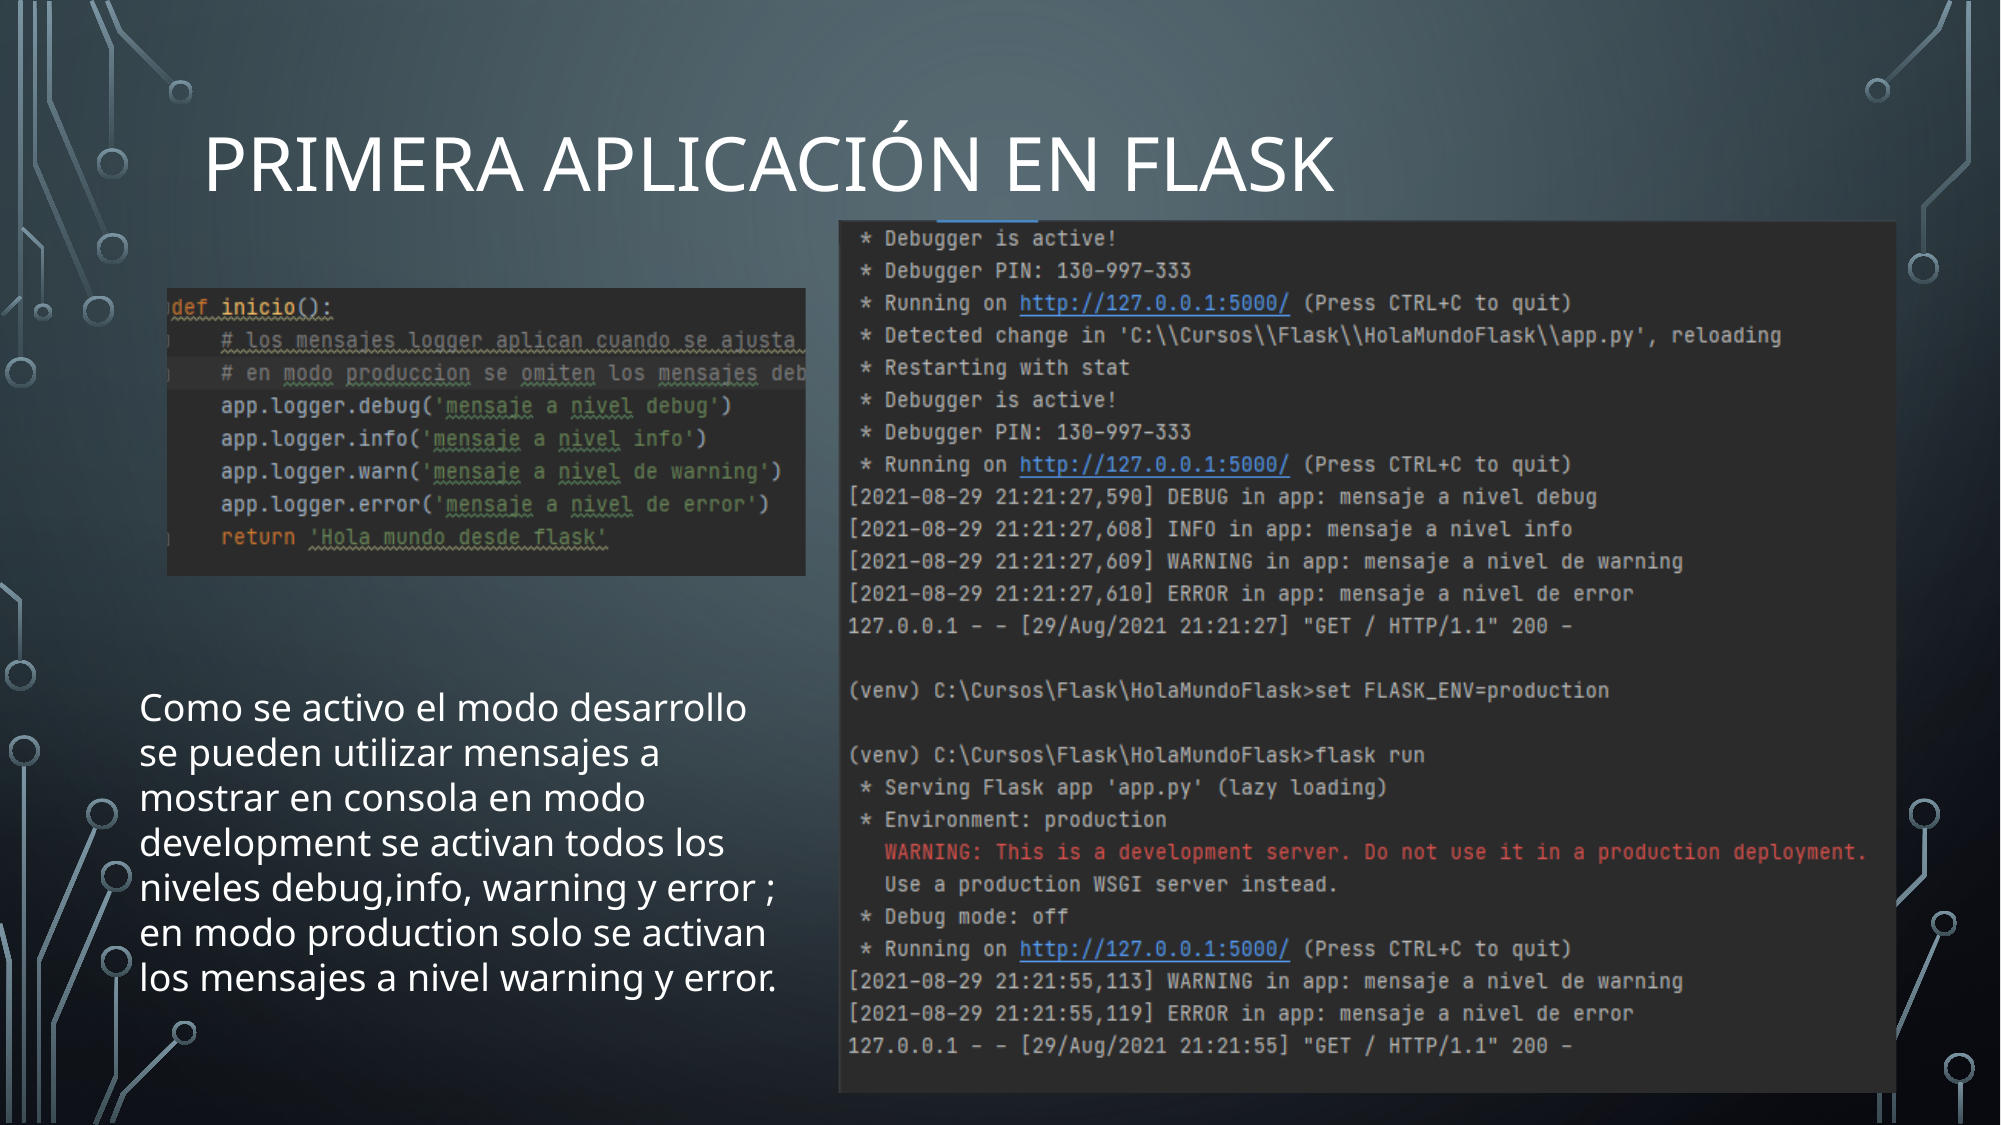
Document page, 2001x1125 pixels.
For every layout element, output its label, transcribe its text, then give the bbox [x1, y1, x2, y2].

picture [166, 287, 806, 576]
picture [838, 220, 1897, 1094]
text_box Como se activo el modo desarrollo se pueden utilizar mensajes a mostrar en consola en modo development se activan todos los niveles debug,info, warning y error ; en modo production solo se activan los mensajes a nivel warning y error. [124, 676, 806, 1006]
title PRIMERA APLICACIÓN EN FLASK [187, 45, 1813, 289]
